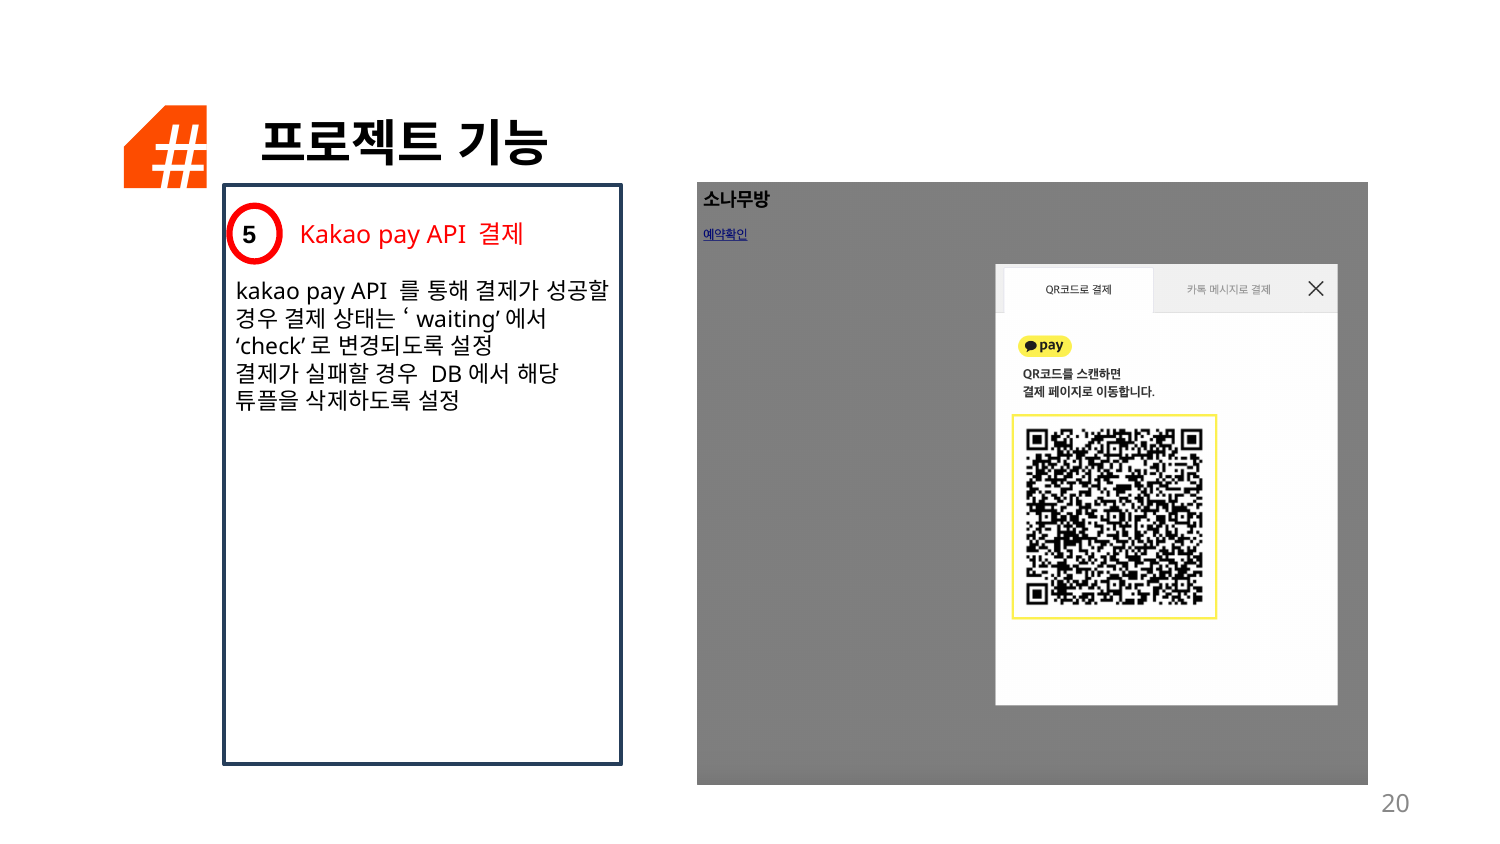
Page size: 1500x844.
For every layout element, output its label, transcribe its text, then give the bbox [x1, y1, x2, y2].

text_box [123, 135, 135, 189]
slide_number ‹#› [1074, 782, 1425, 827]
text_box [224, 184, 284, 213]
text_box 프로젝트 기능 [244, 103, 1332, 179]
text_box [224, 262, 622, 327]
text_box [224, 452, 622, 765]
picture [697, 182, 1368, 786]
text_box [227, 205, 280, 262]
text_box # [135, 91, 225, 216]
text_box Kakao pay API 결제 [284, 171, 1162, 296]
text_box kakao pay API 를 통해 결제가 성공할 경우 결제 상태는 ‘waiting’에서 ‘check’로 변경되도록 설정 결제가 실패할 경우 DB에서 해당 튜플을 삭제하도록 설정 [220, 327, 692, 452]
